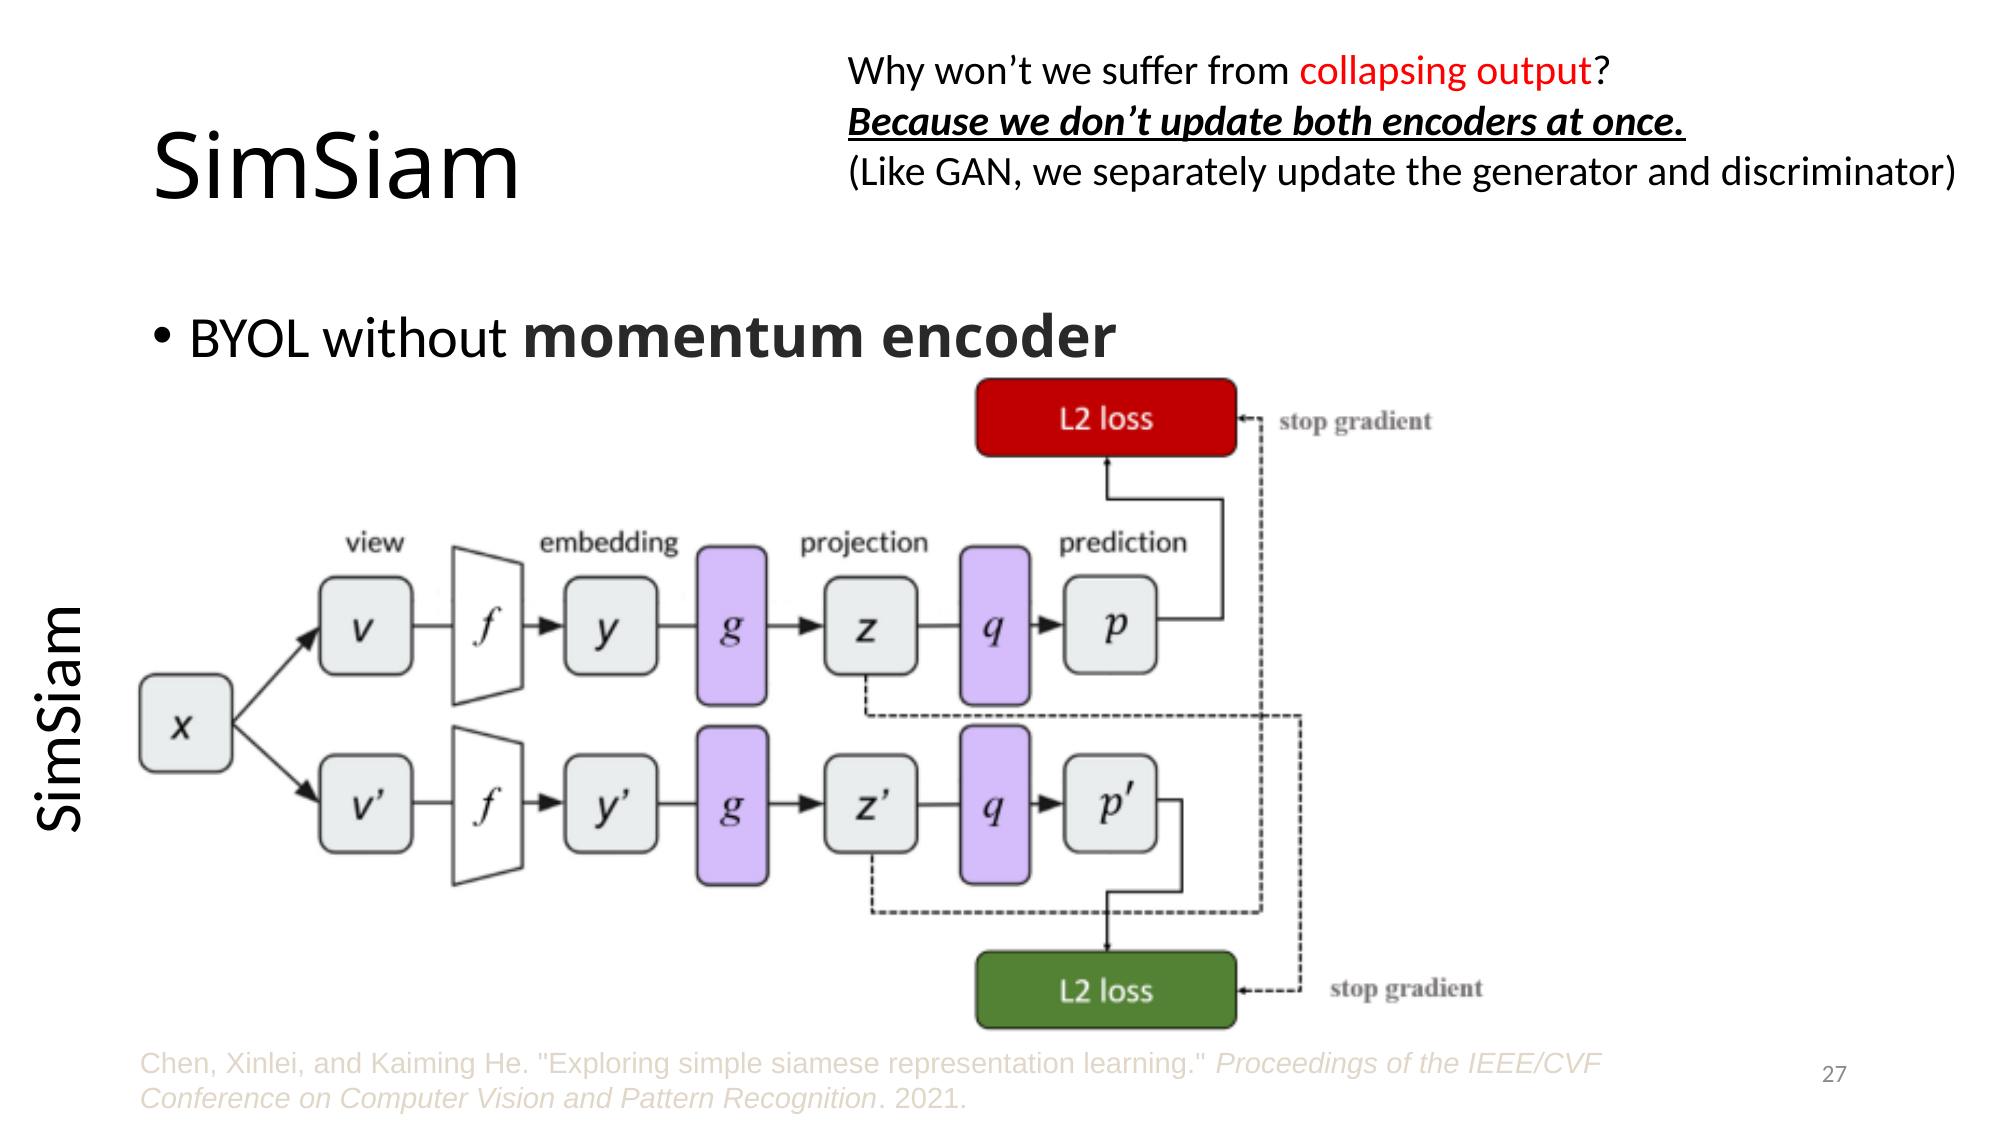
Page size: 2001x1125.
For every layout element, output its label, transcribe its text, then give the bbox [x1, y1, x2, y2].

title SimSiam [137, 59, 1863, 278]
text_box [5, 370, 1494, 1036]
slide_number 27 [1774, 1042, 1863, 1103]
text_box Chen, Xinlei, and Kaiming He. "Exploring simple siamese representation learning." Proceedings of the IEEE/CVF Conference on Computer Vision and Pattern Recognition. 2021. [124, 1036, 1774, 1122]
text_box Why won’t we suffer from collapsing output? Because we don’t update both encoders at once. (Like GAN, we separately update the generator and discriminator) [832, 35, 1977, 201]
list BYOL without momentum encoder [137, 299, 1863, 1014]
